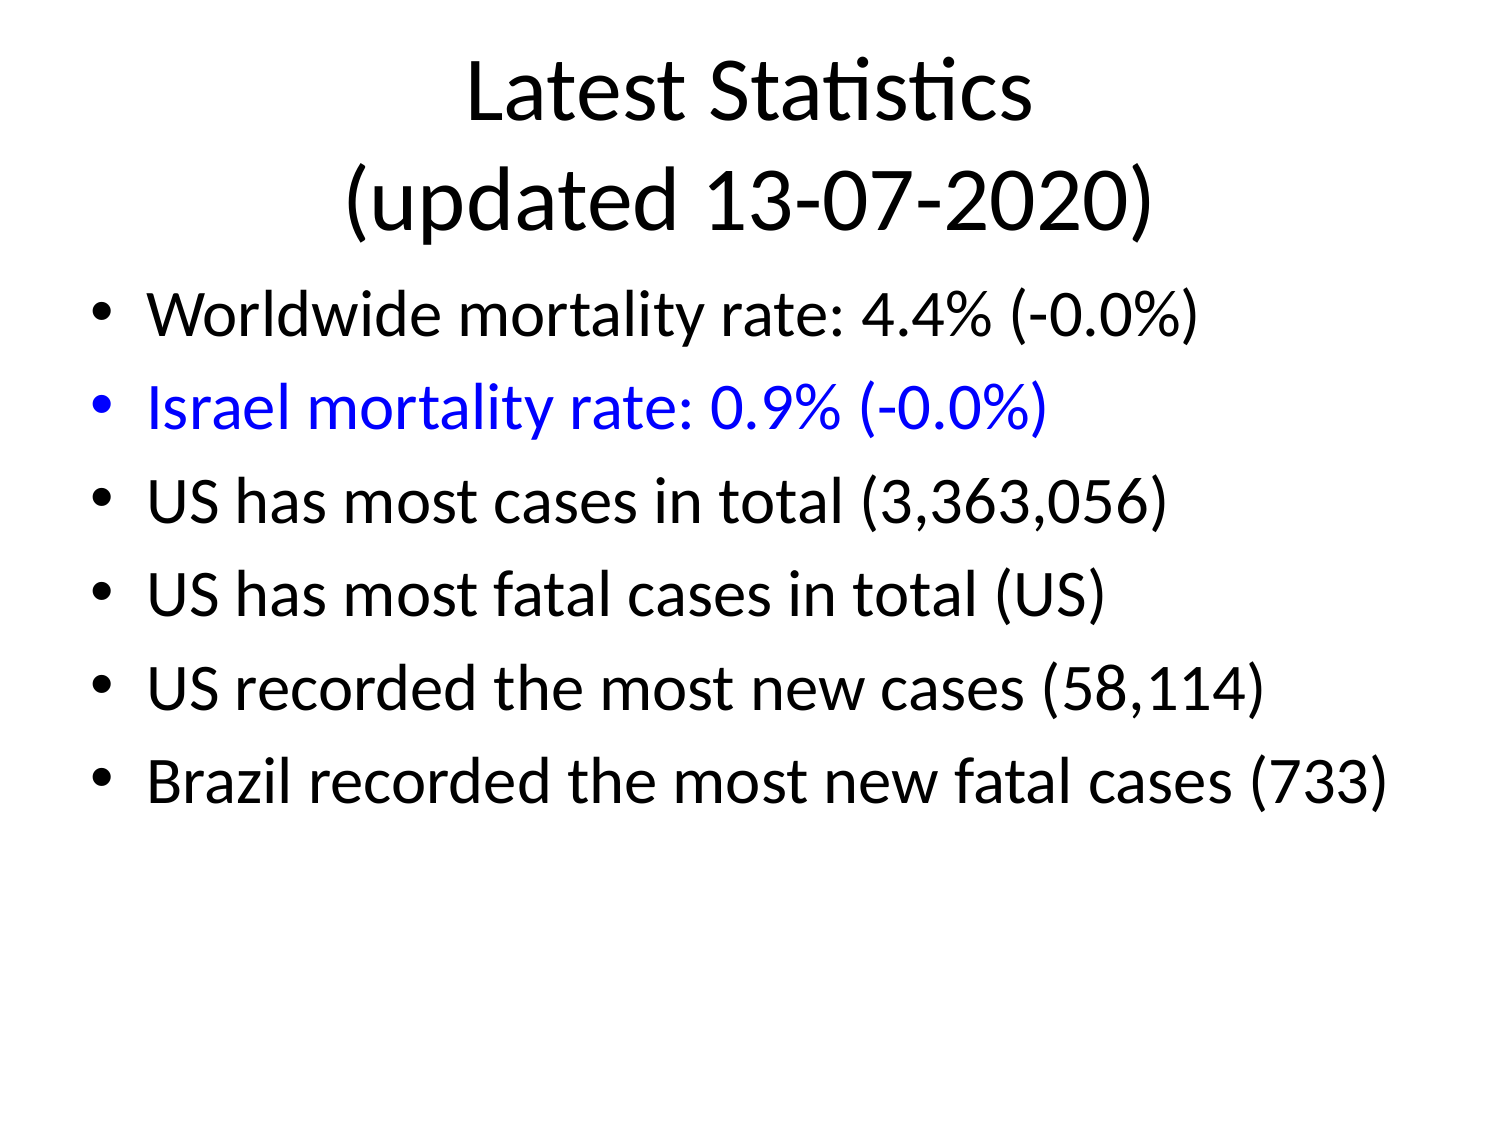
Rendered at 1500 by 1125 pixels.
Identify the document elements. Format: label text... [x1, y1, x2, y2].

title Latest Statistics (updated 13-07-2020) [75, 45, 1425, 233]
list Worldwide mortality rate: 4.4% (-0.0%) Israel mortality rate: 0.9% (-0.0%) US has most cases in total (3,363,056) US has most fatal cases in total (US) US recorded the most new cases (58,114) Brazil recorded the most new fatal cases (733) [75, 262, 1425, 1005]
